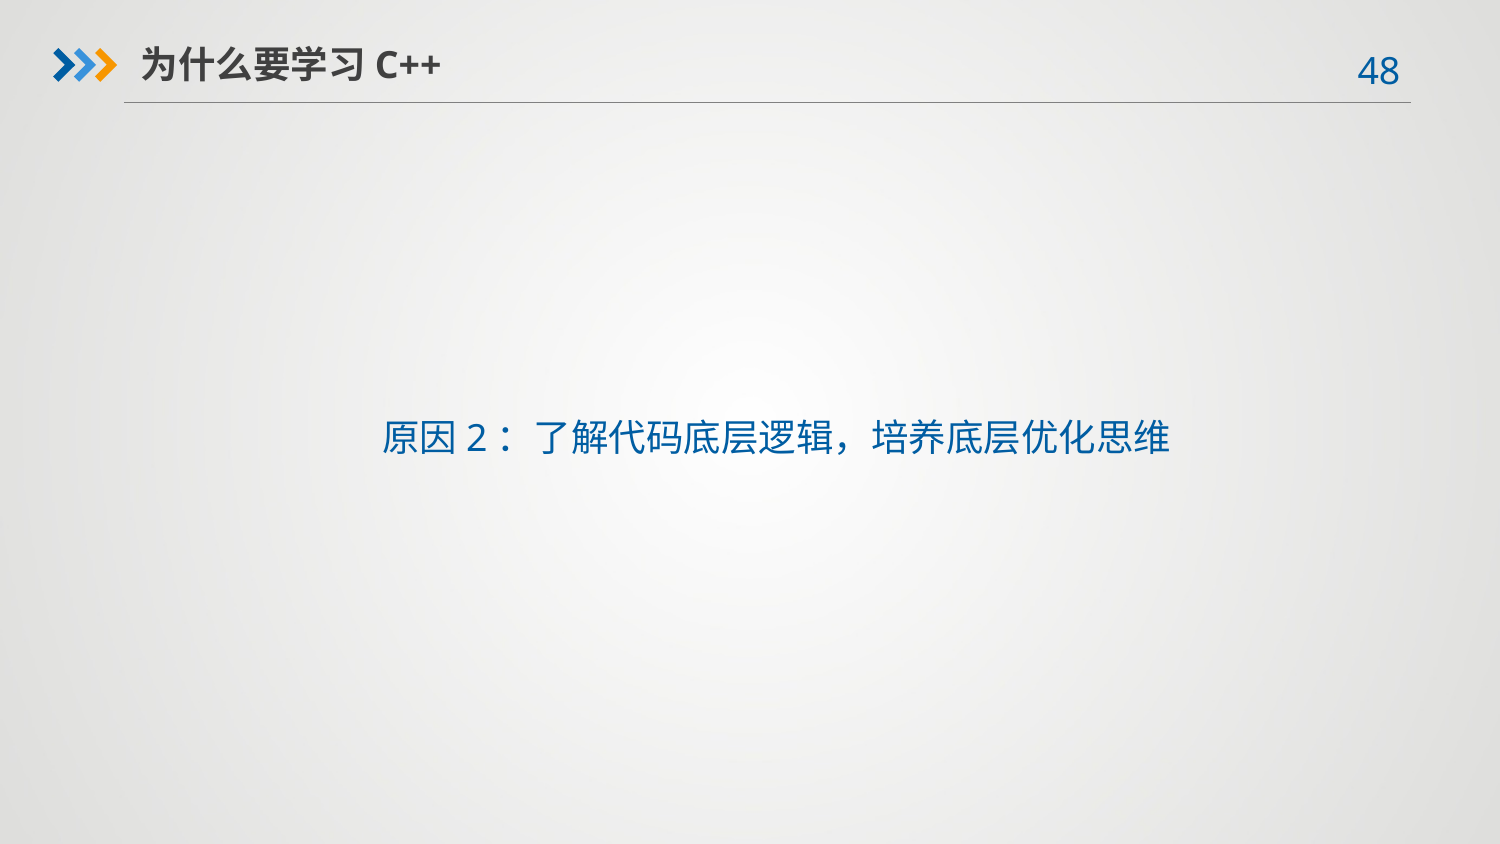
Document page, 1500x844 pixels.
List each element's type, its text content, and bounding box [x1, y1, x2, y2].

picture [0, 0, 1500, 844]
text_box 为什么要学习C++ [140, 32, 491, 95]
text_box 原因2：了解代码底层逻辑，培养底层优化思维 [367, 384, 1187, 467]
